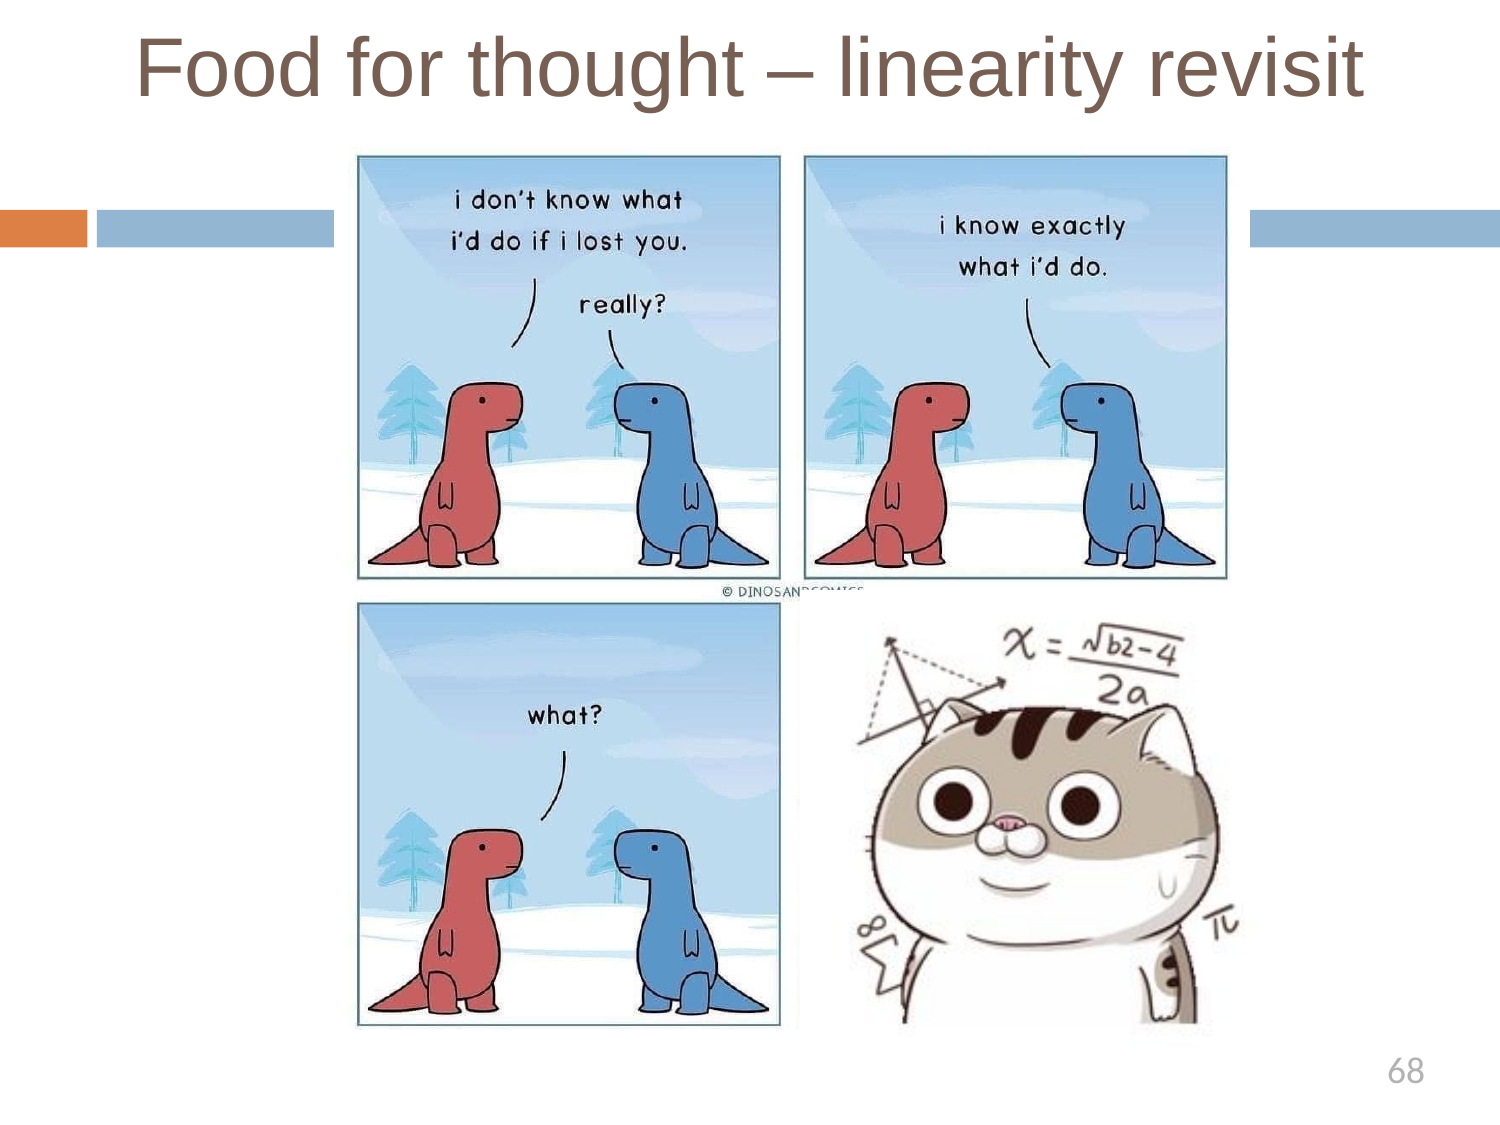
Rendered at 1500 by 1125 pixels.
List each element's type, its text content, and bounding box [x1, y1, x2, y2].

slide_number 68 [1080, 1046, 1425, 1103]
title Food for thought – linearity revisit [87, 13, 1413, 115]
picture [334, 133, 1287, 1047]
